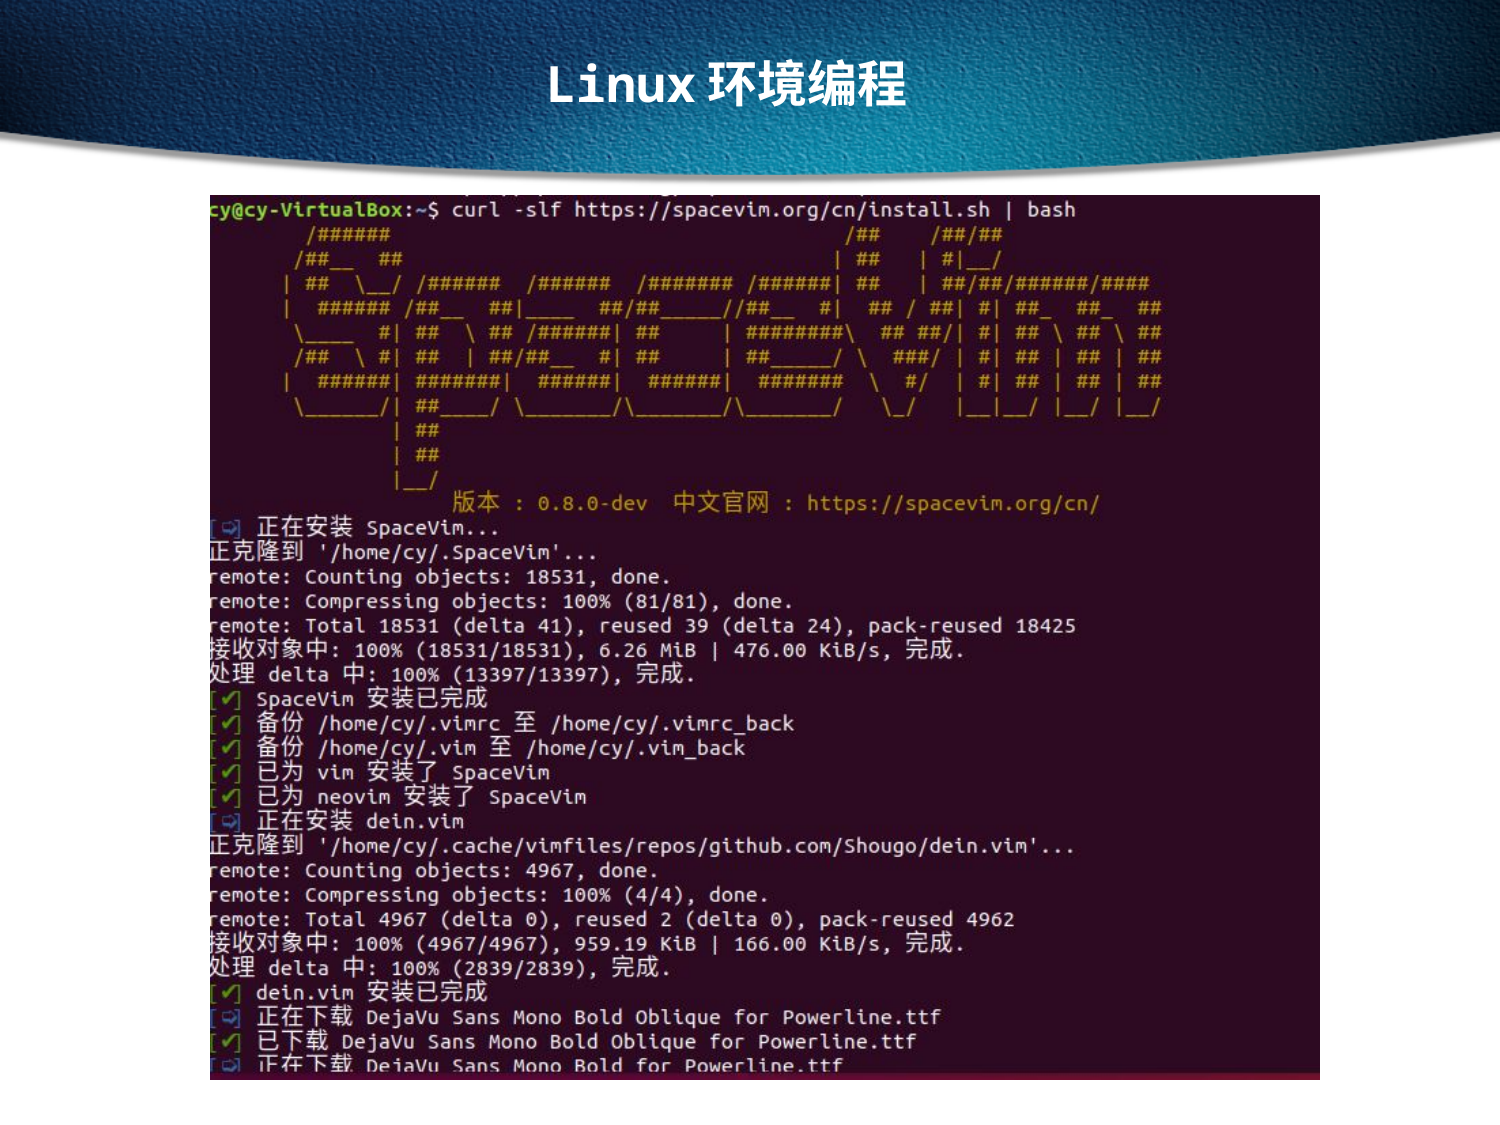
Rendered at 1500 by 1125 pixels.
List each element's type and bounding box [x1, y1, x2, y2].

title [0, 0, 1500, 218]
picture [210, 195, 1320, 1080]
